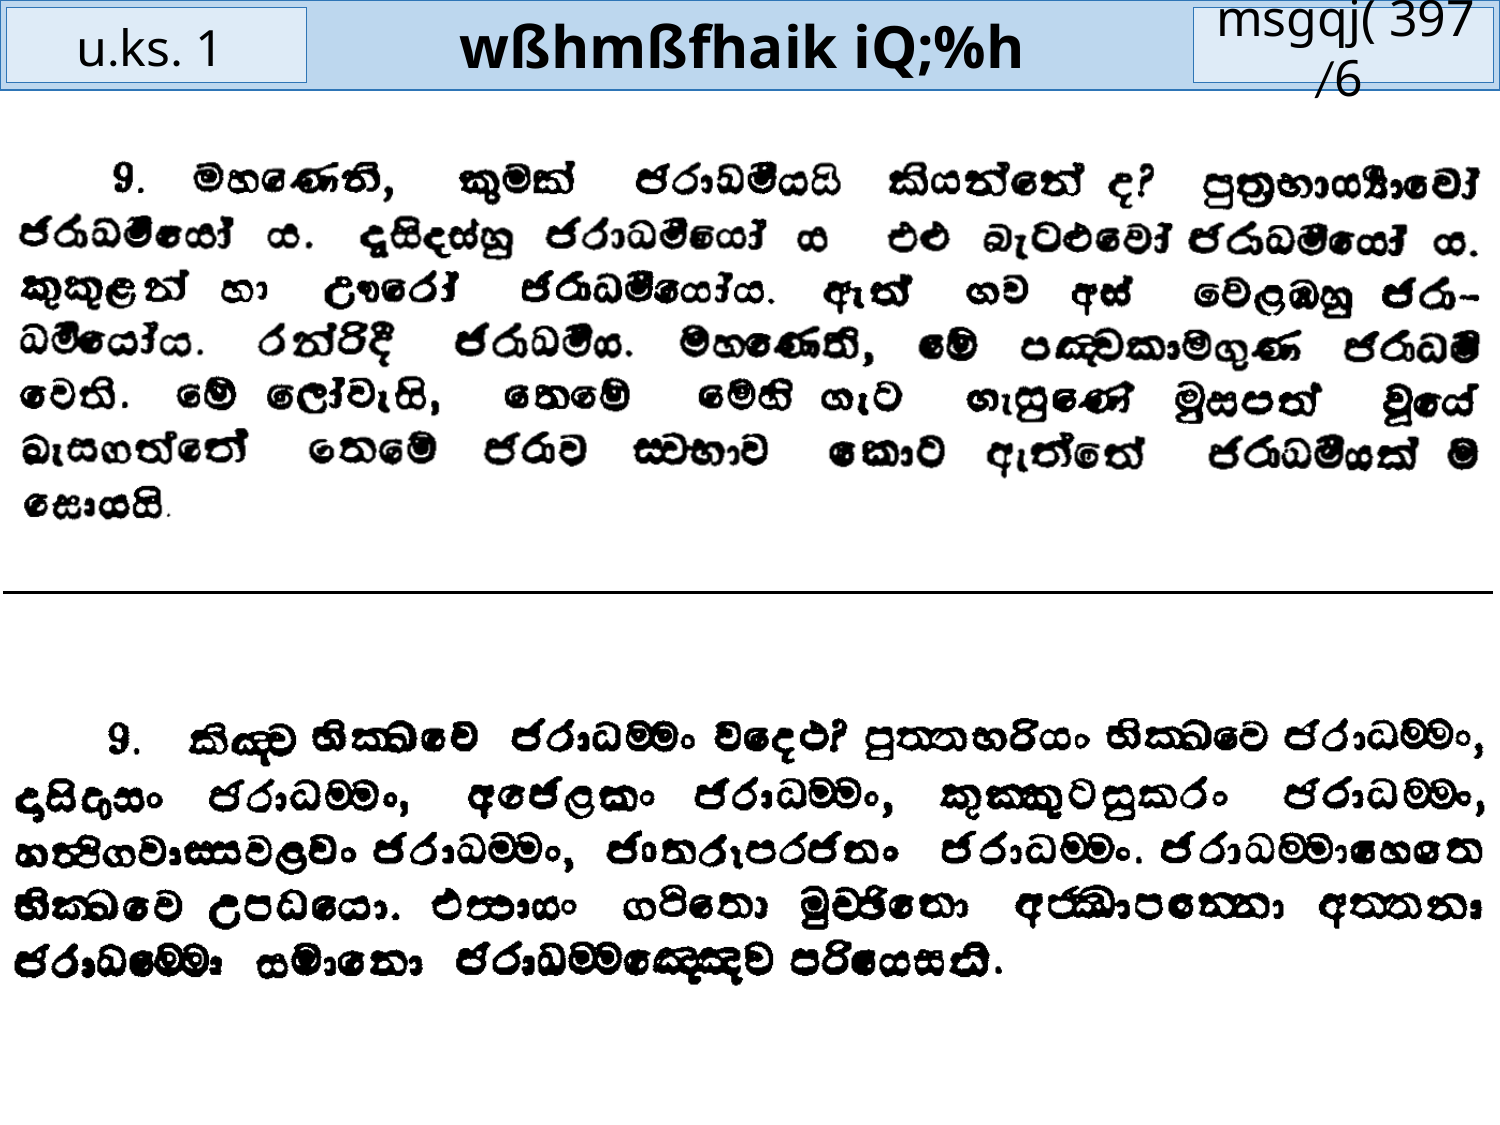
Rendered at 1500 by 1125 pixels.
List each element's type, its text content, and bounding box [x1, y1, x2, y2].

text_box msgqj( 397/6 [1194, 10, 1497, 82]
text_box u.ks. 1 [6, 10, 308, 82]
text_box wßhmßfhaik iQ;%h [316, 9, 1184, 81]
picture [6, 146, 1494, 532]
picture [6, 703, 1494, 990]
